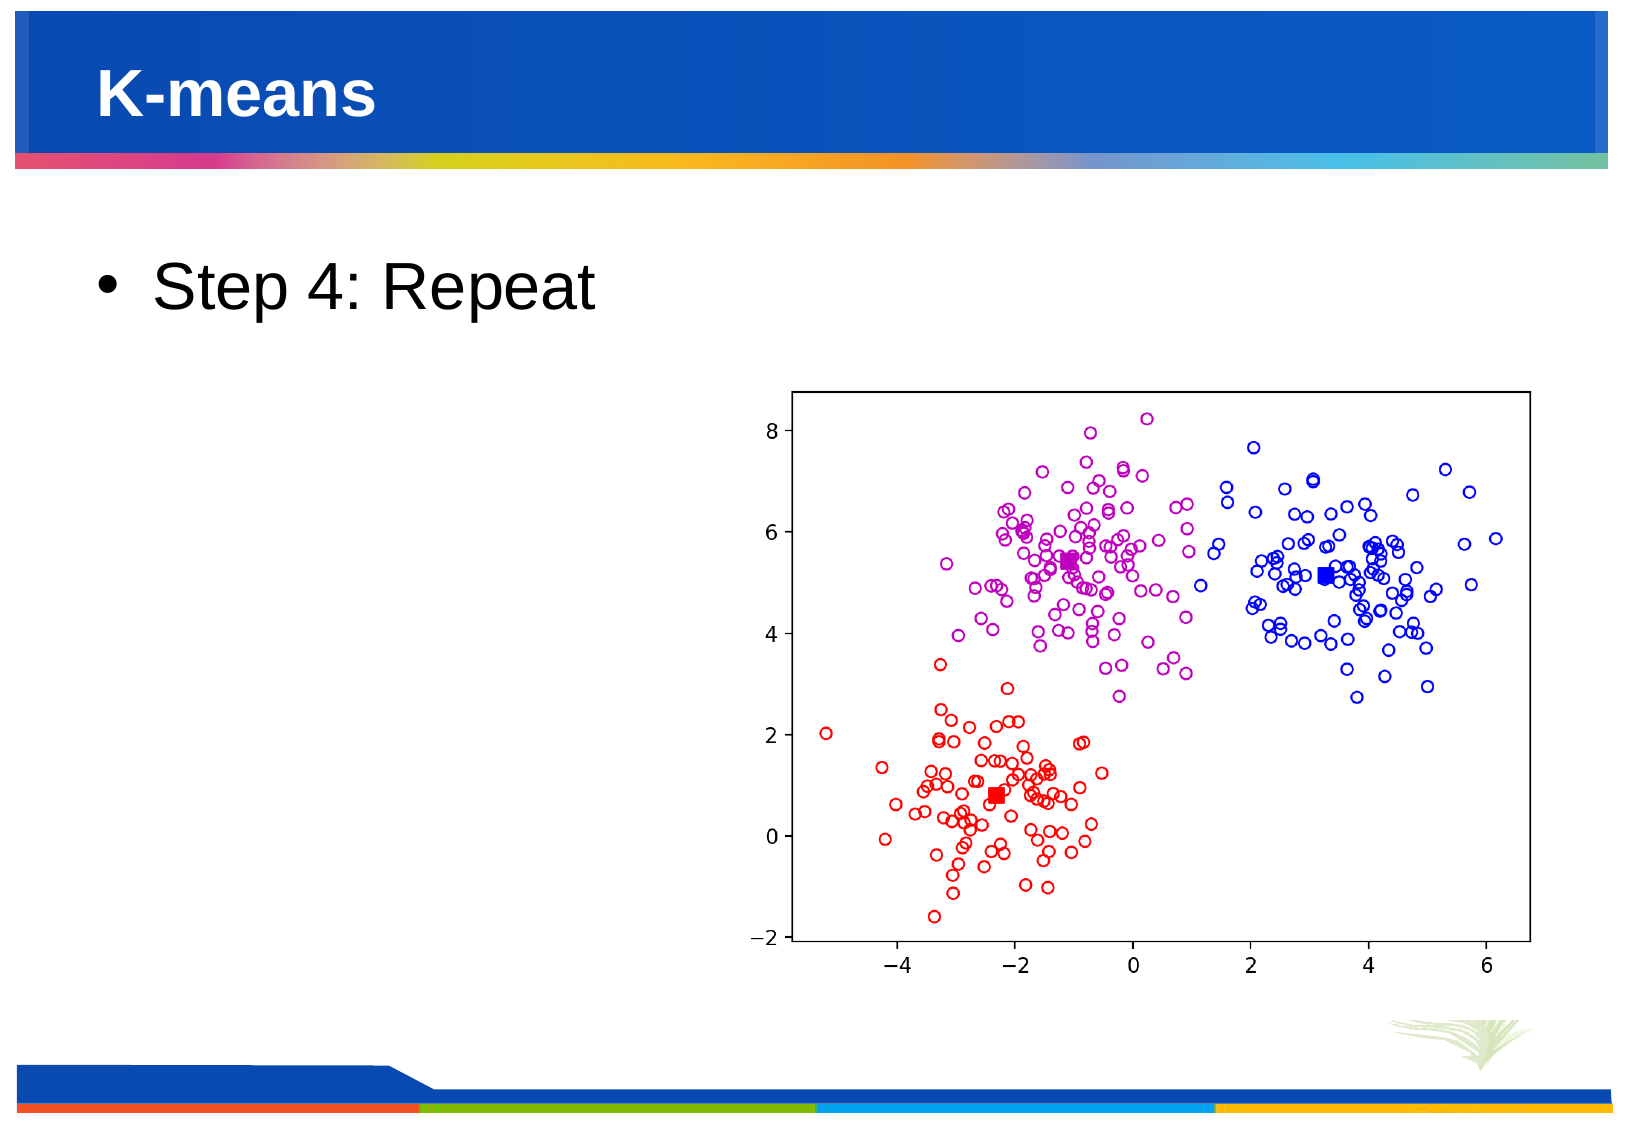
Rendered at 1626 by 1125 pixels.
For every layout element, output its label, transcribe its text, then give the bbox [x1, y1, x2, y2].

picture [15, 11, 1608, 169]
picture [1215, 1104, 1613, 1113]
list Step 4: Repeat [81, 235, 1544, 1013]
picture [673, 305, 1625, 1020]
title K-means [81, 18, 1625, 162]
picture [17, 1104, 824, 1113]
